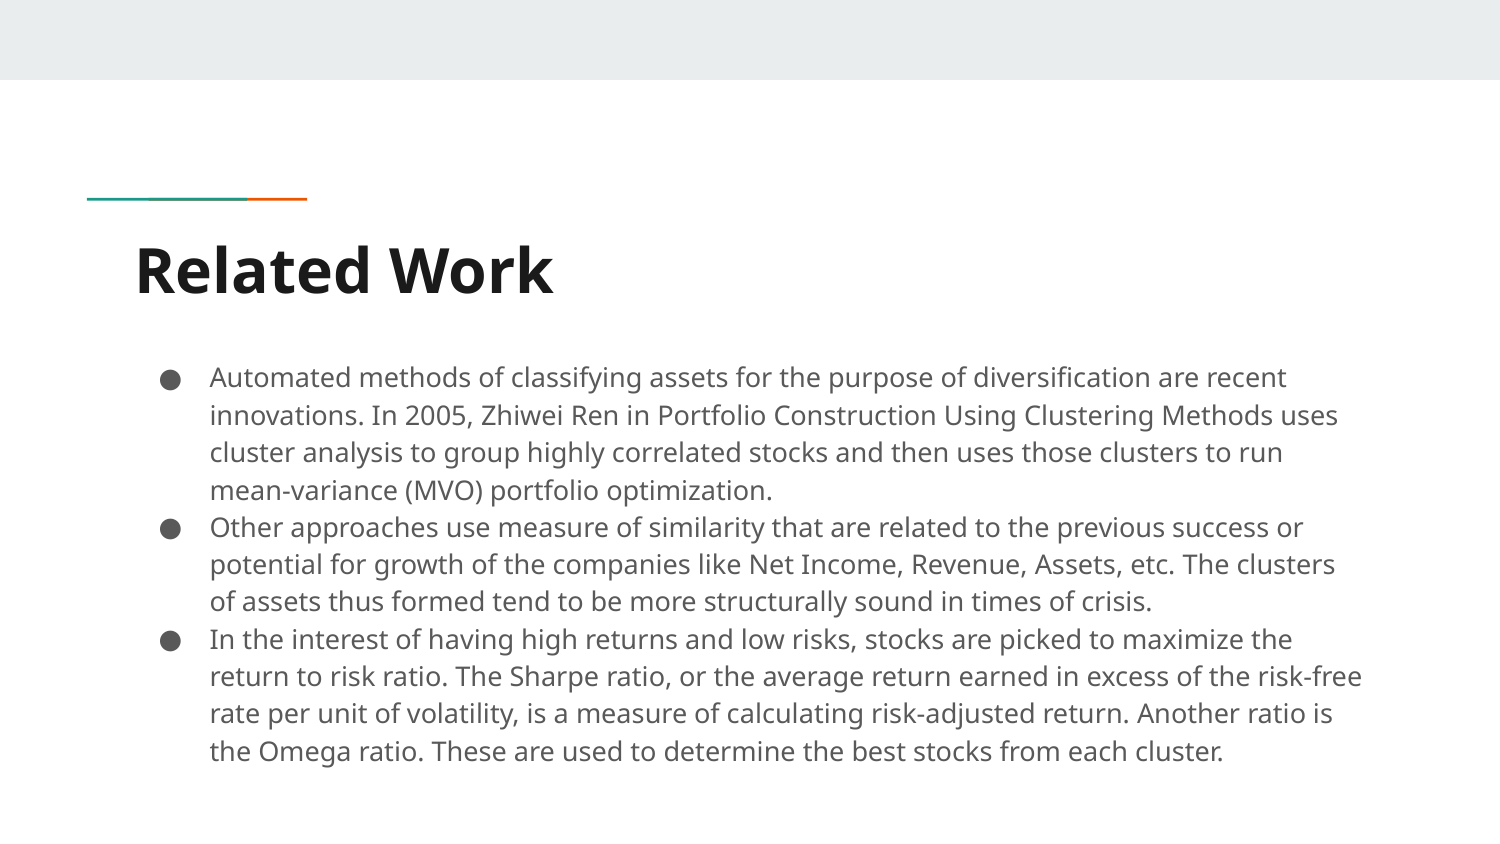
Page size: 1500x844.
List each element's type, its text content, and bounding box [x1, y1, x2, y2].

list Automated methods of classifying assets for the purpose of diversification are recent innovations. In 2005, Zhiwei Ren in Portfolio Construction Using Clustering Methods uses cluster analysis to group highly correlated stocks and then uses those clusters to run mean-variance (MVO) portfolio optimization. Other approaches use measure of similarity that are related to the previous success or potential for growth of the companies like Net Income, Revenue, Assets, etc. The clusters of assets thus formed tend to be more structurally sound in times of crisis. In the interest of having high returns and low risks, stocks are picked to maximize the return to risk ratio. The Sharpe ratio, or the average return earned in excess of the risk-free rate per unit of volatility, is a measure of calculating risk-adjusted return. Another ratio is the Omega ratio. These are used to determine the best stocks from each cluster. [119, 341, 1381, 829]
title Related Work [119, 216, 1381, 305]
